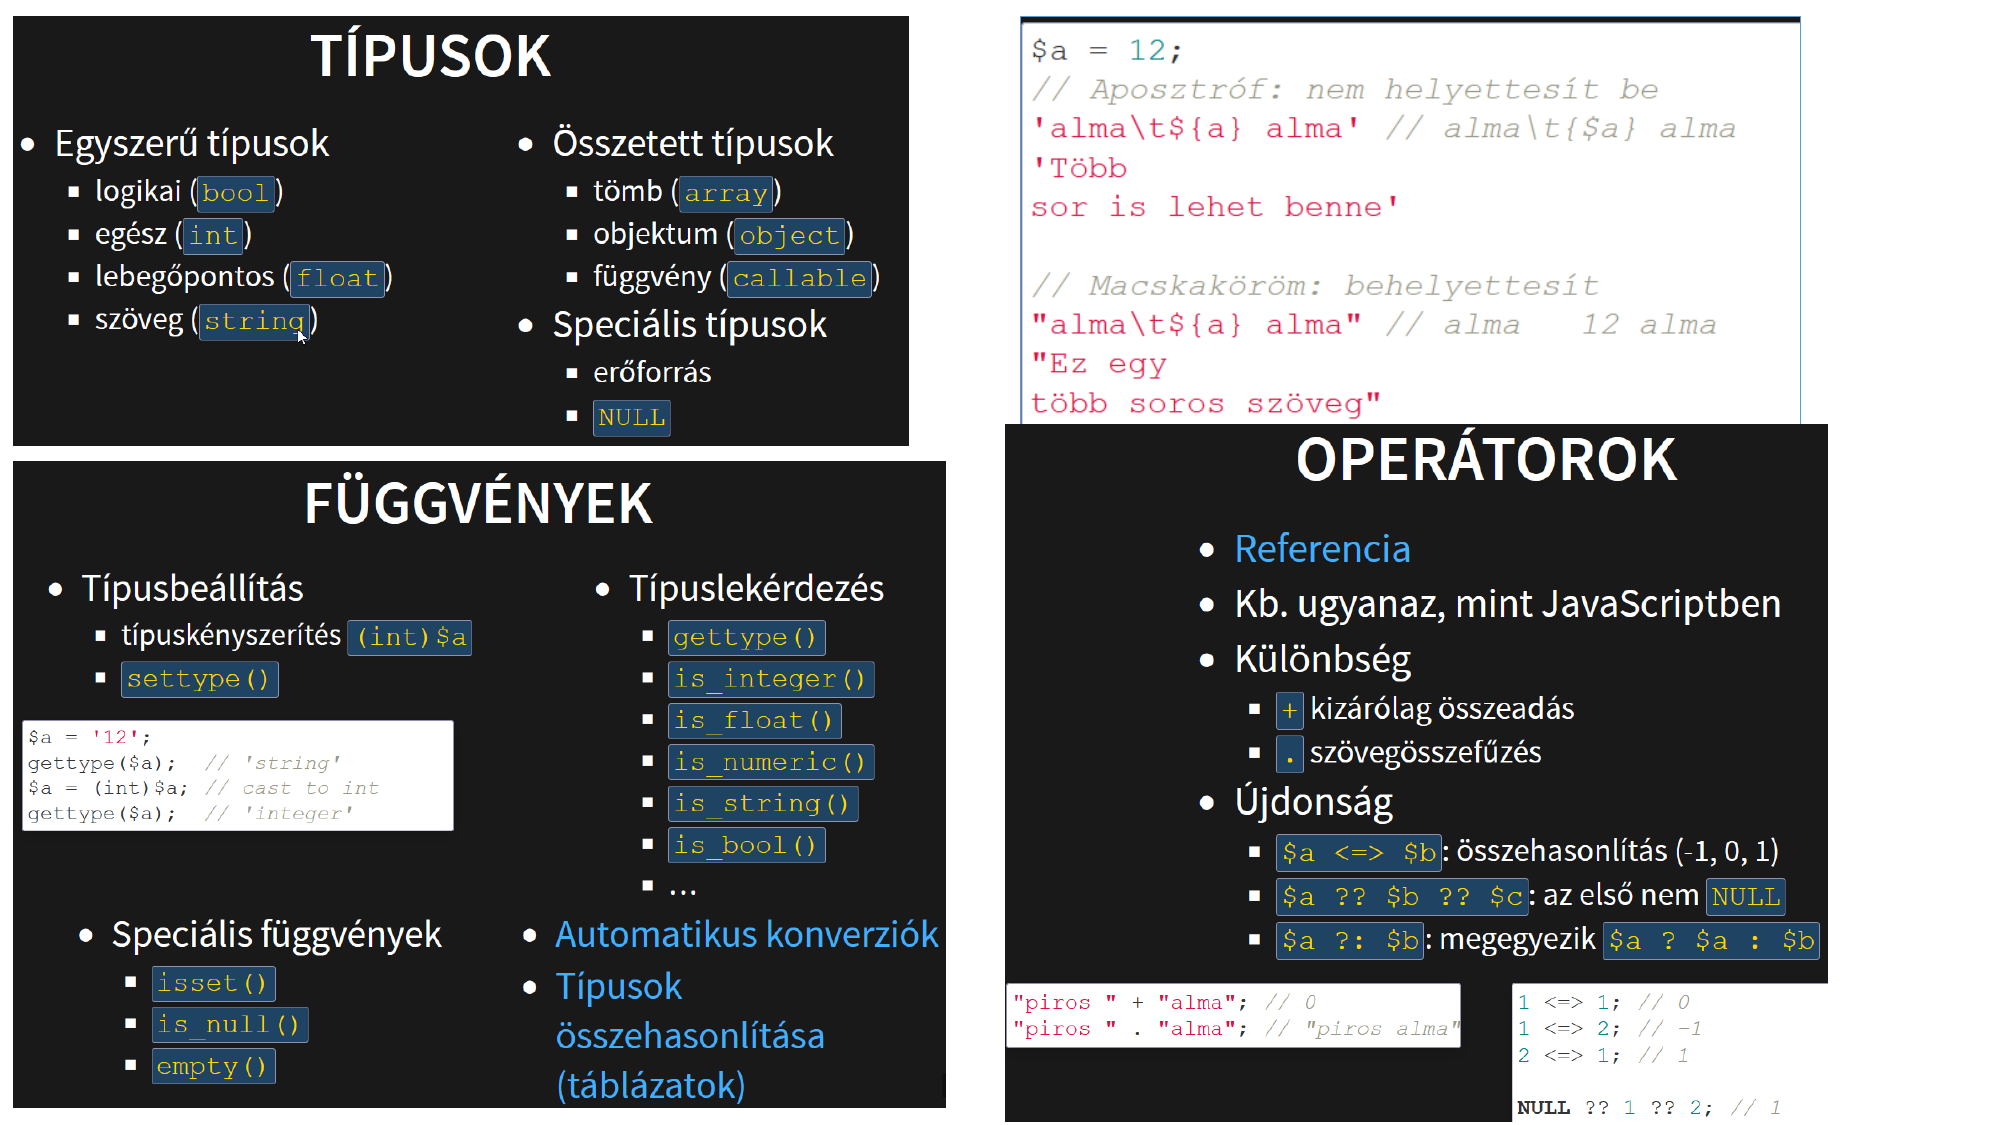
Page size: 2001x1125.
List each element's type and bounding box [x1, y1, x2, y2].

picture [13, 16, 909, 446]
picture [13, 461, 946, 1108]
picture [1005, 16, 1828, 1122]
